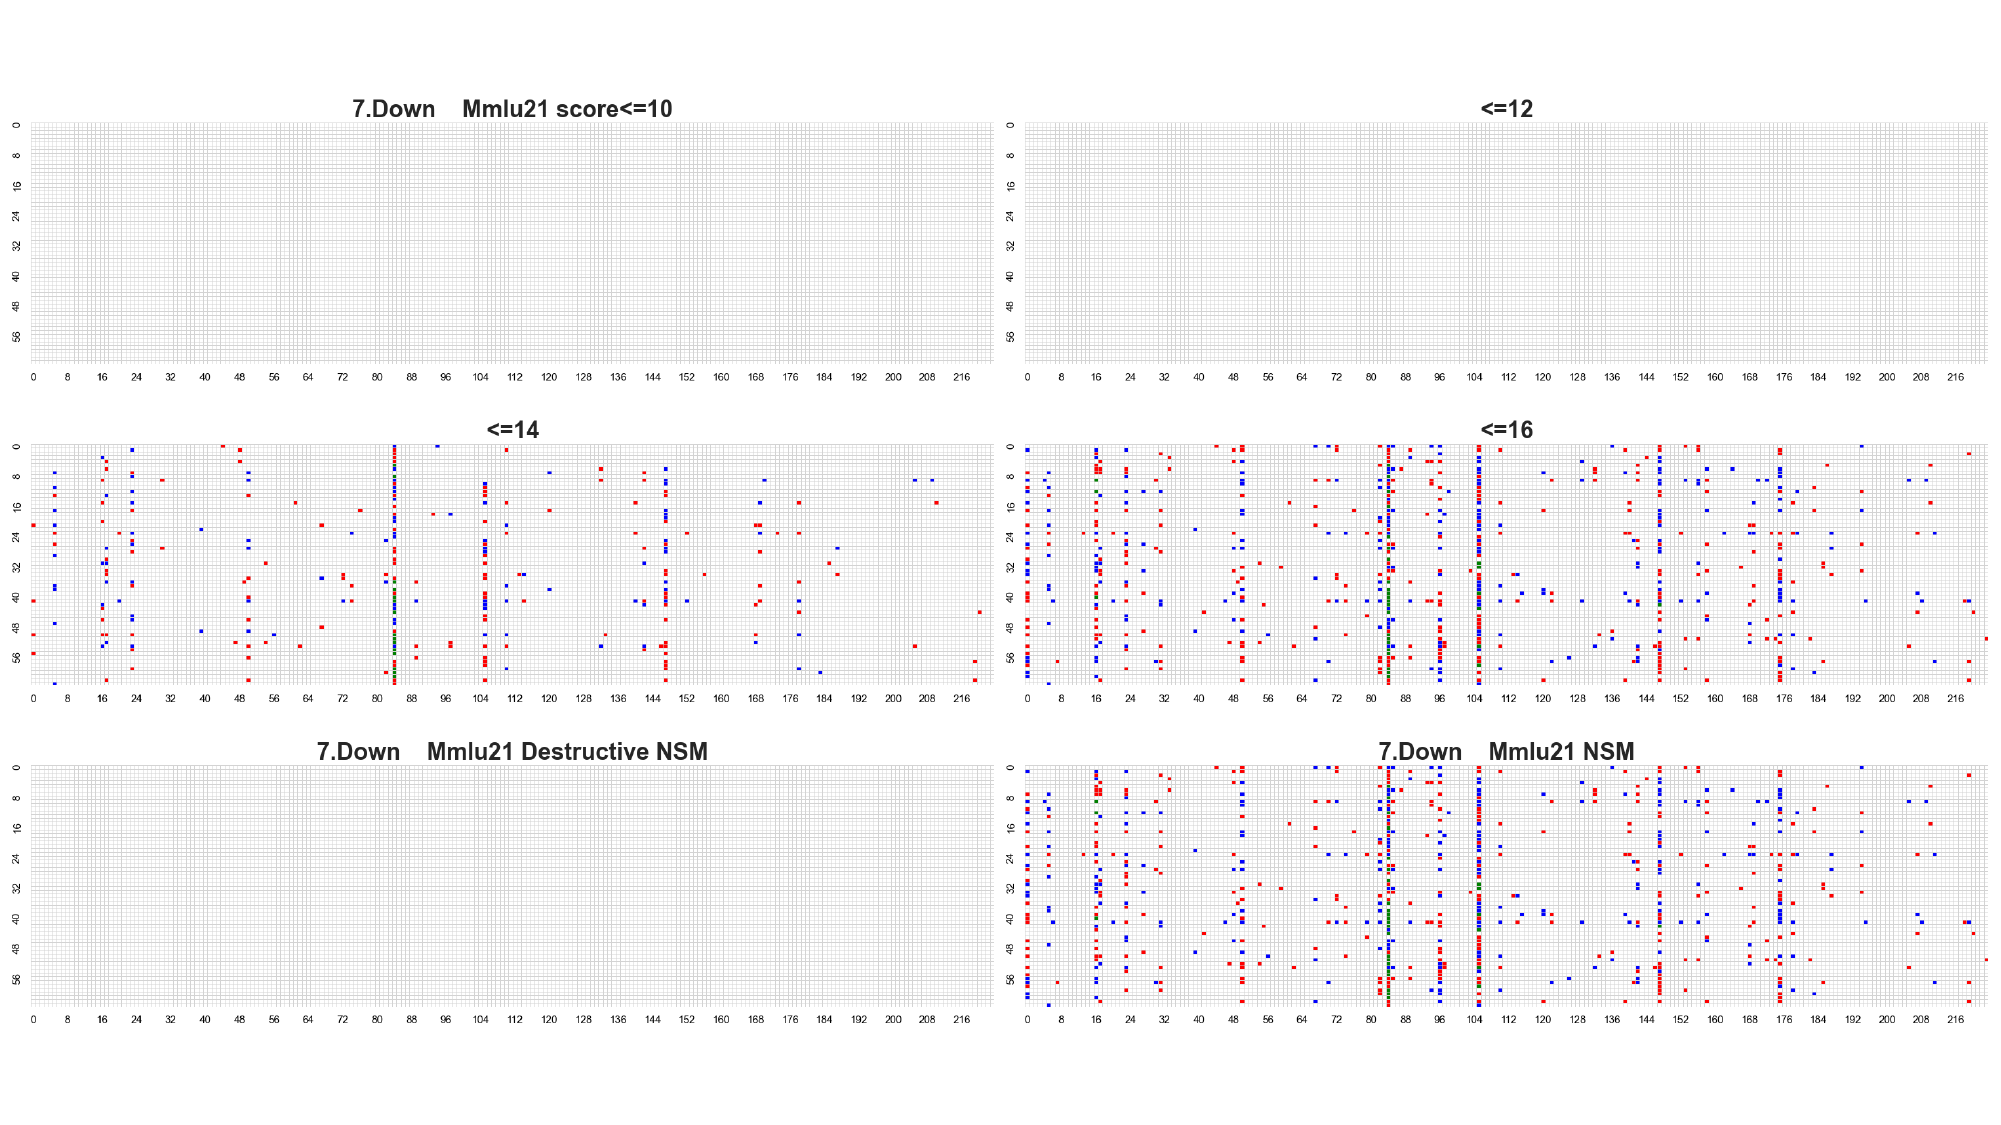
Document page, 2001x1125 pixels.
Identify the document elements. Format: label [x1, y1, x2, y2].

picture [0, 87, 2000, 1037]
